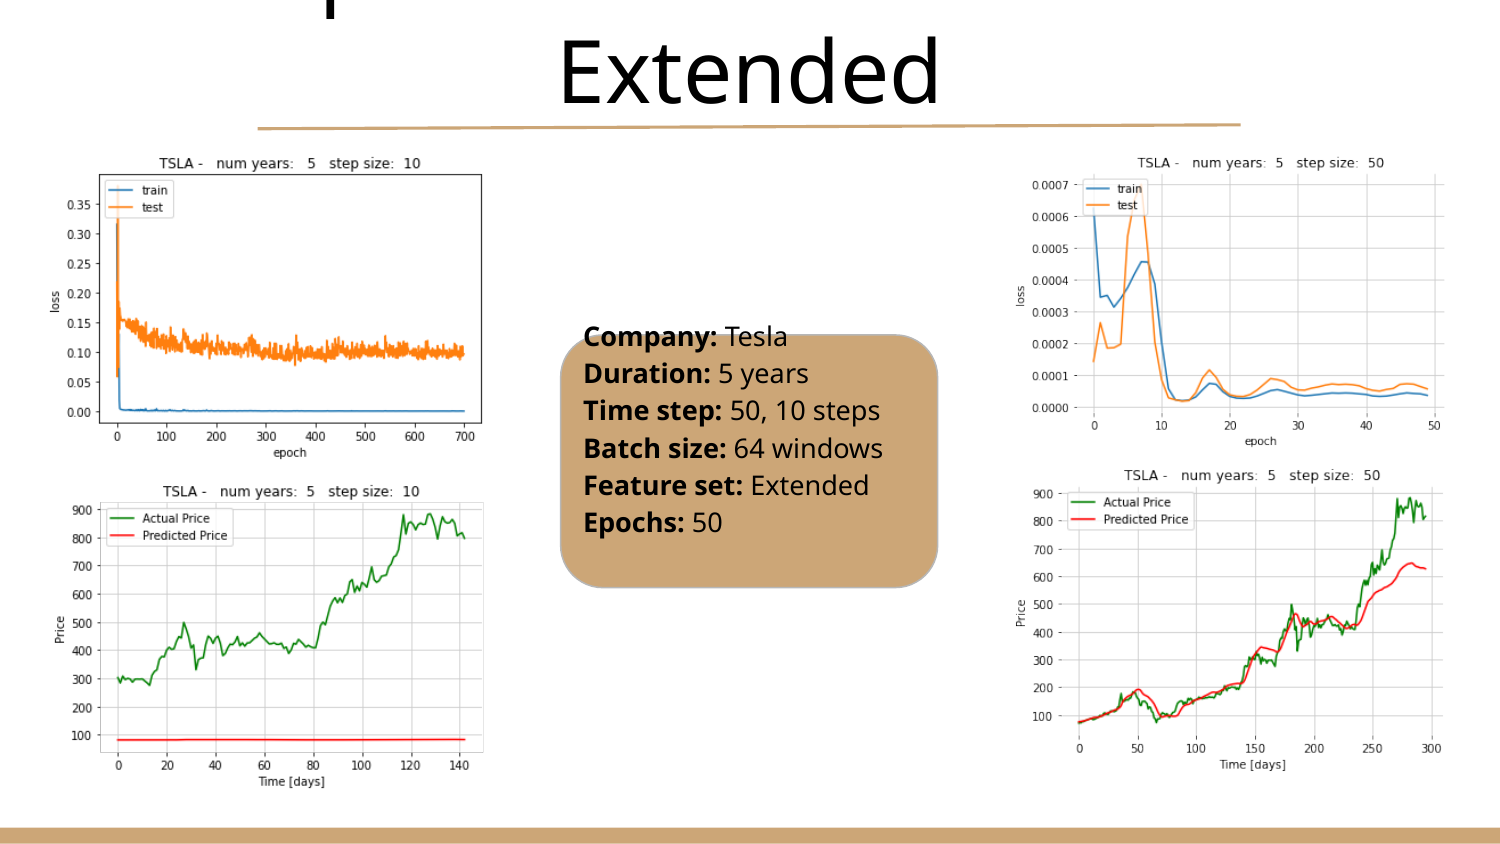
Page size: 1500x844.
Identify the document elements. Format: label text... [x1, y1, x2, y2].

picture [42, 148, 490, 466]
text_box [560, 353, 568, 570]
text_box [571, 573, 928, 588]
picture [1008, 461, 1452, 779]
title Experimentation - 5 Years Extended [51, 0, 1449, 137]
picture [46, 477, 491, 795]
list Company: Tesla Duration: 5 years Time step: 50, 10 steps Batch size: 64 windows Feature set: Extended Epochs: 50 [568, 299, 938, 573]
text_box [257, 124, 1241, 130]
picture [1008, 148, 1452, 454]
